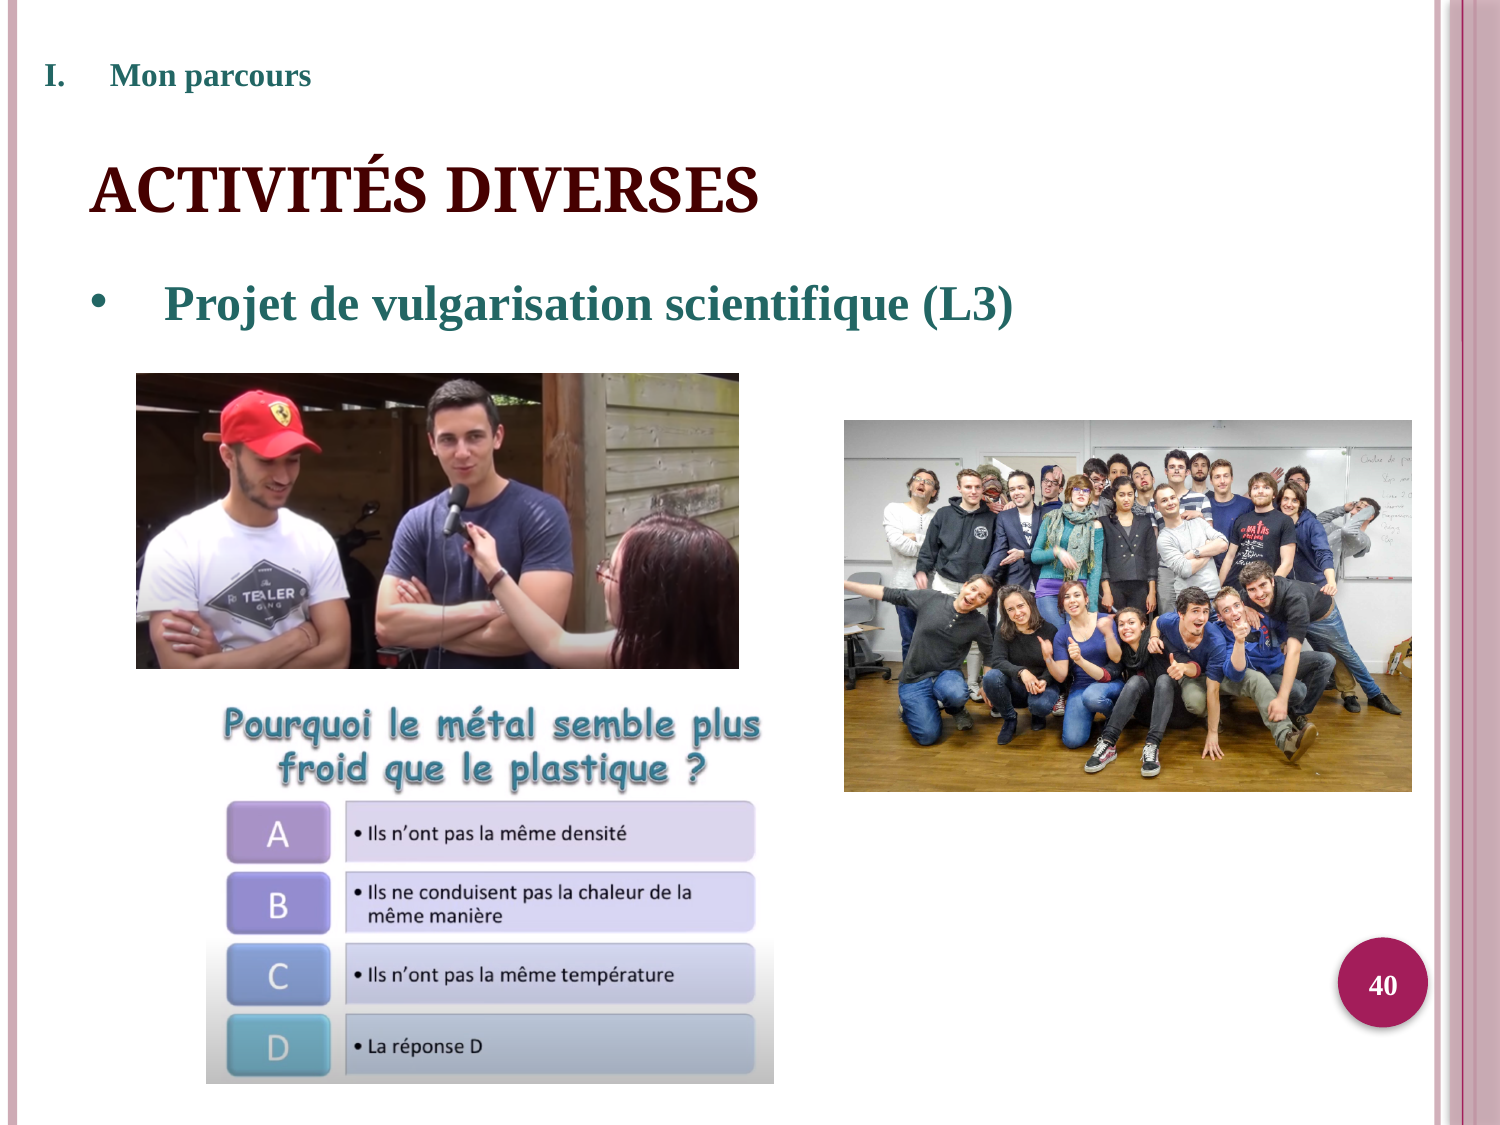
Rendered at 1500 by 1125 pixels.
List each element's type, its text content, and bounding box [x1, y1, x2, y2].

slide_number 40 [1333, 940, 1434, 1027]
picture [843, 420, 1412, 793]
title Activités diverses [75, 125, 1300, 233]
list Projet de vulgarisation scientifique (L3) [75, 262, 1300, 1062]
footer Mon parcours [29, 42, 555, 103]
picture [206, 695, 775, 1085]
picture [135, 372, 739, 670]
